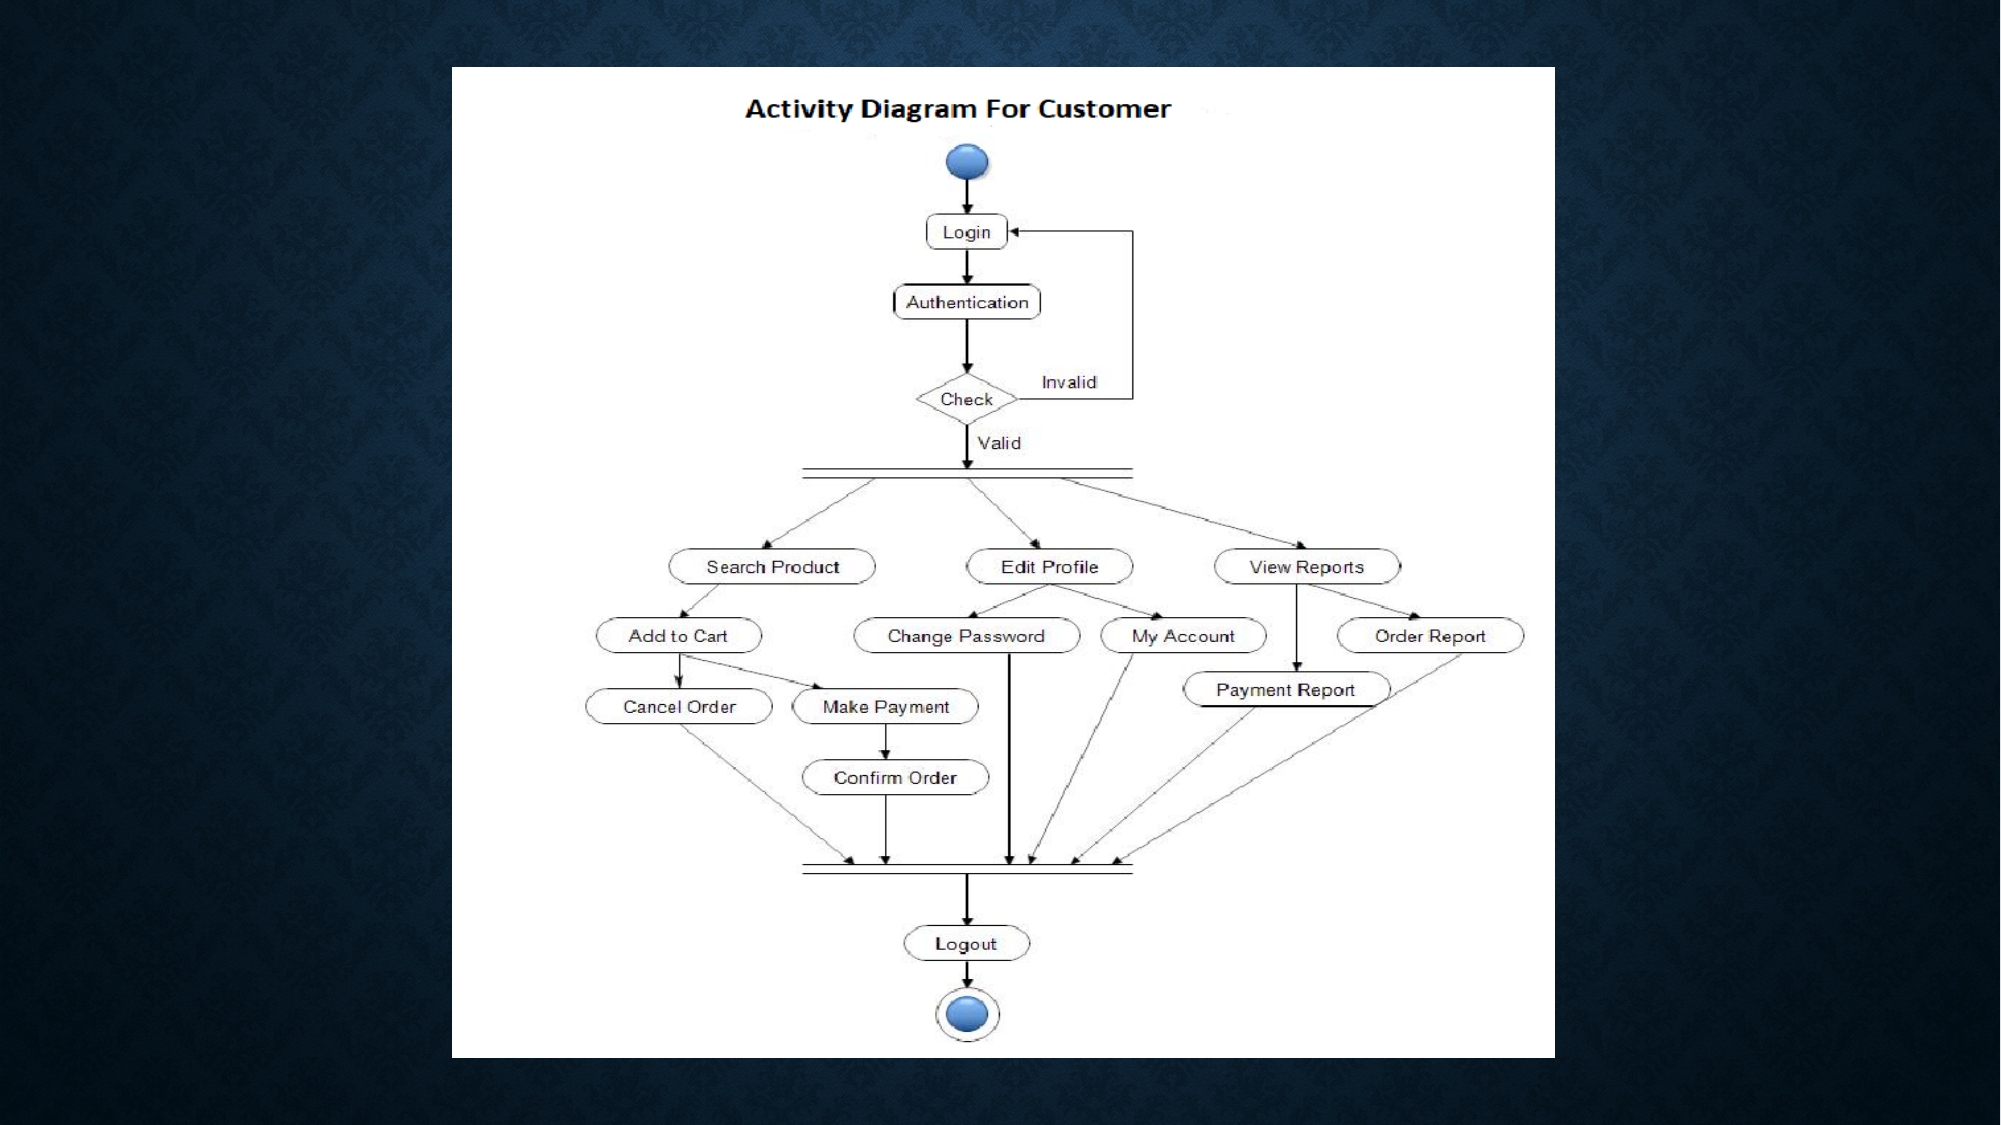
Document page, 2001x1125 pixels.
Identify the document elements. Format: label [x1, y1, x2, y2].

picture [451, 67, 1556, 1058]
